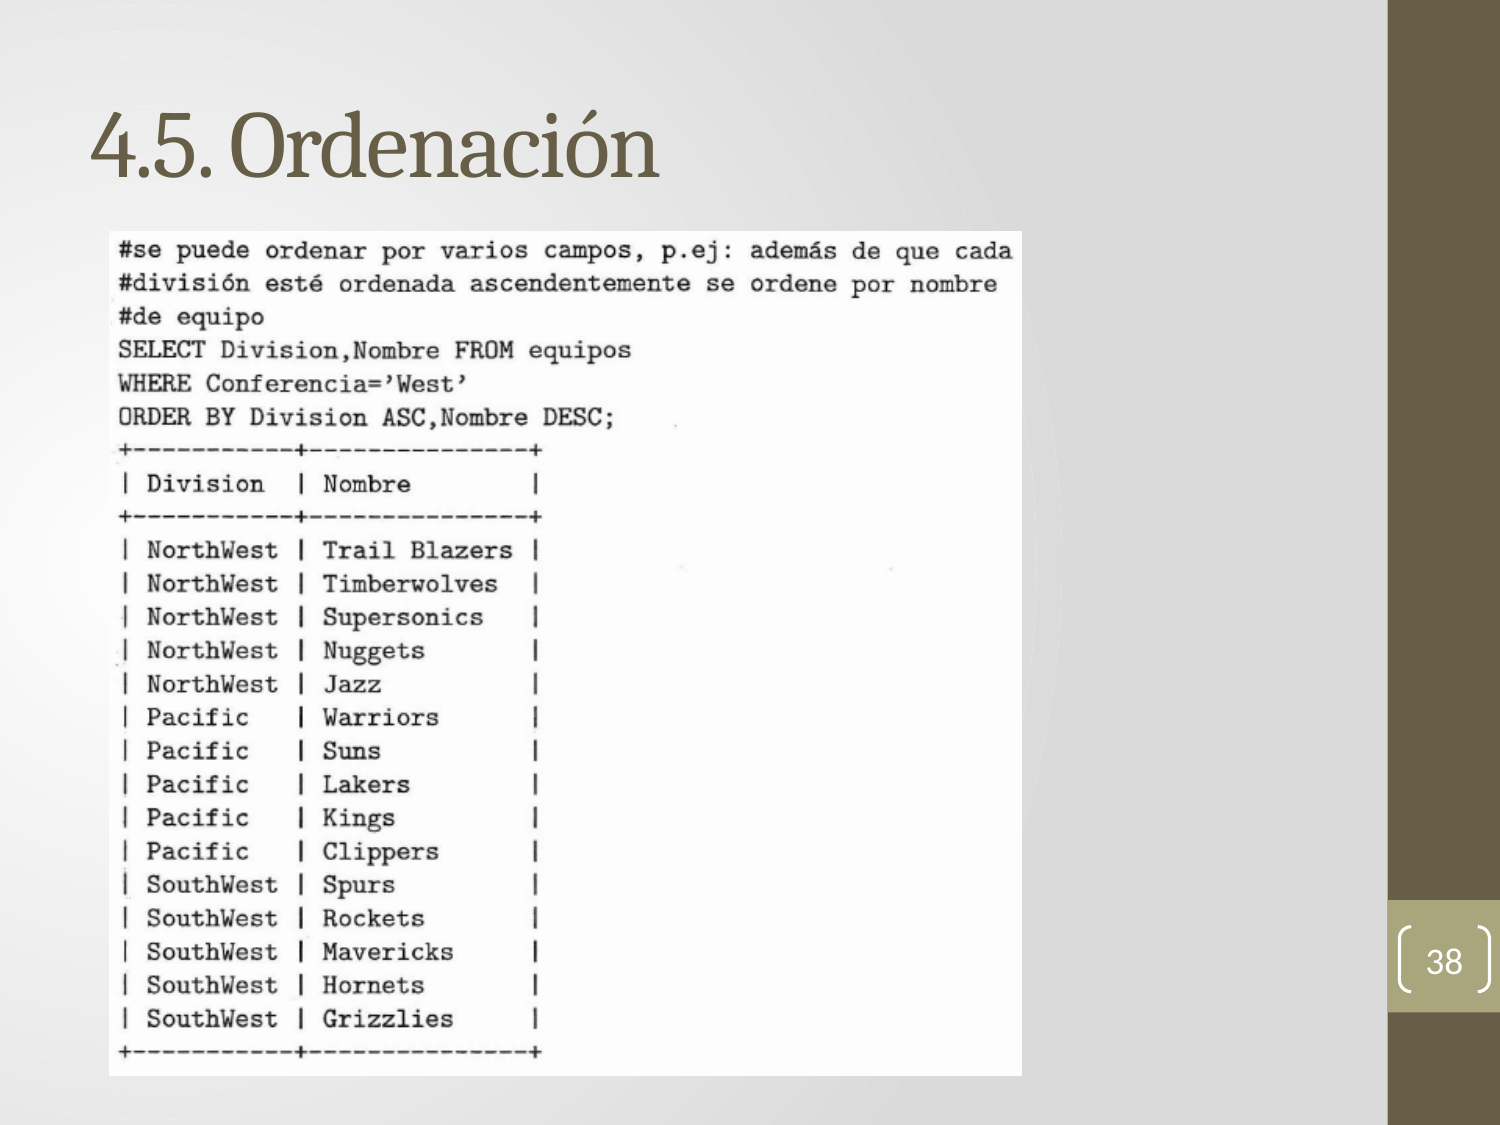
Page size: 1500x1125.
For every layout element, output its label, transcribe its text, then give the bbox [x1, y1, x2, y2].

slide_number 38 [1397, 925, 1492, 994]
picture [108, 231, 1023, 1076]
title 4.5. Ordenación [75, 45, 1325, 233]
